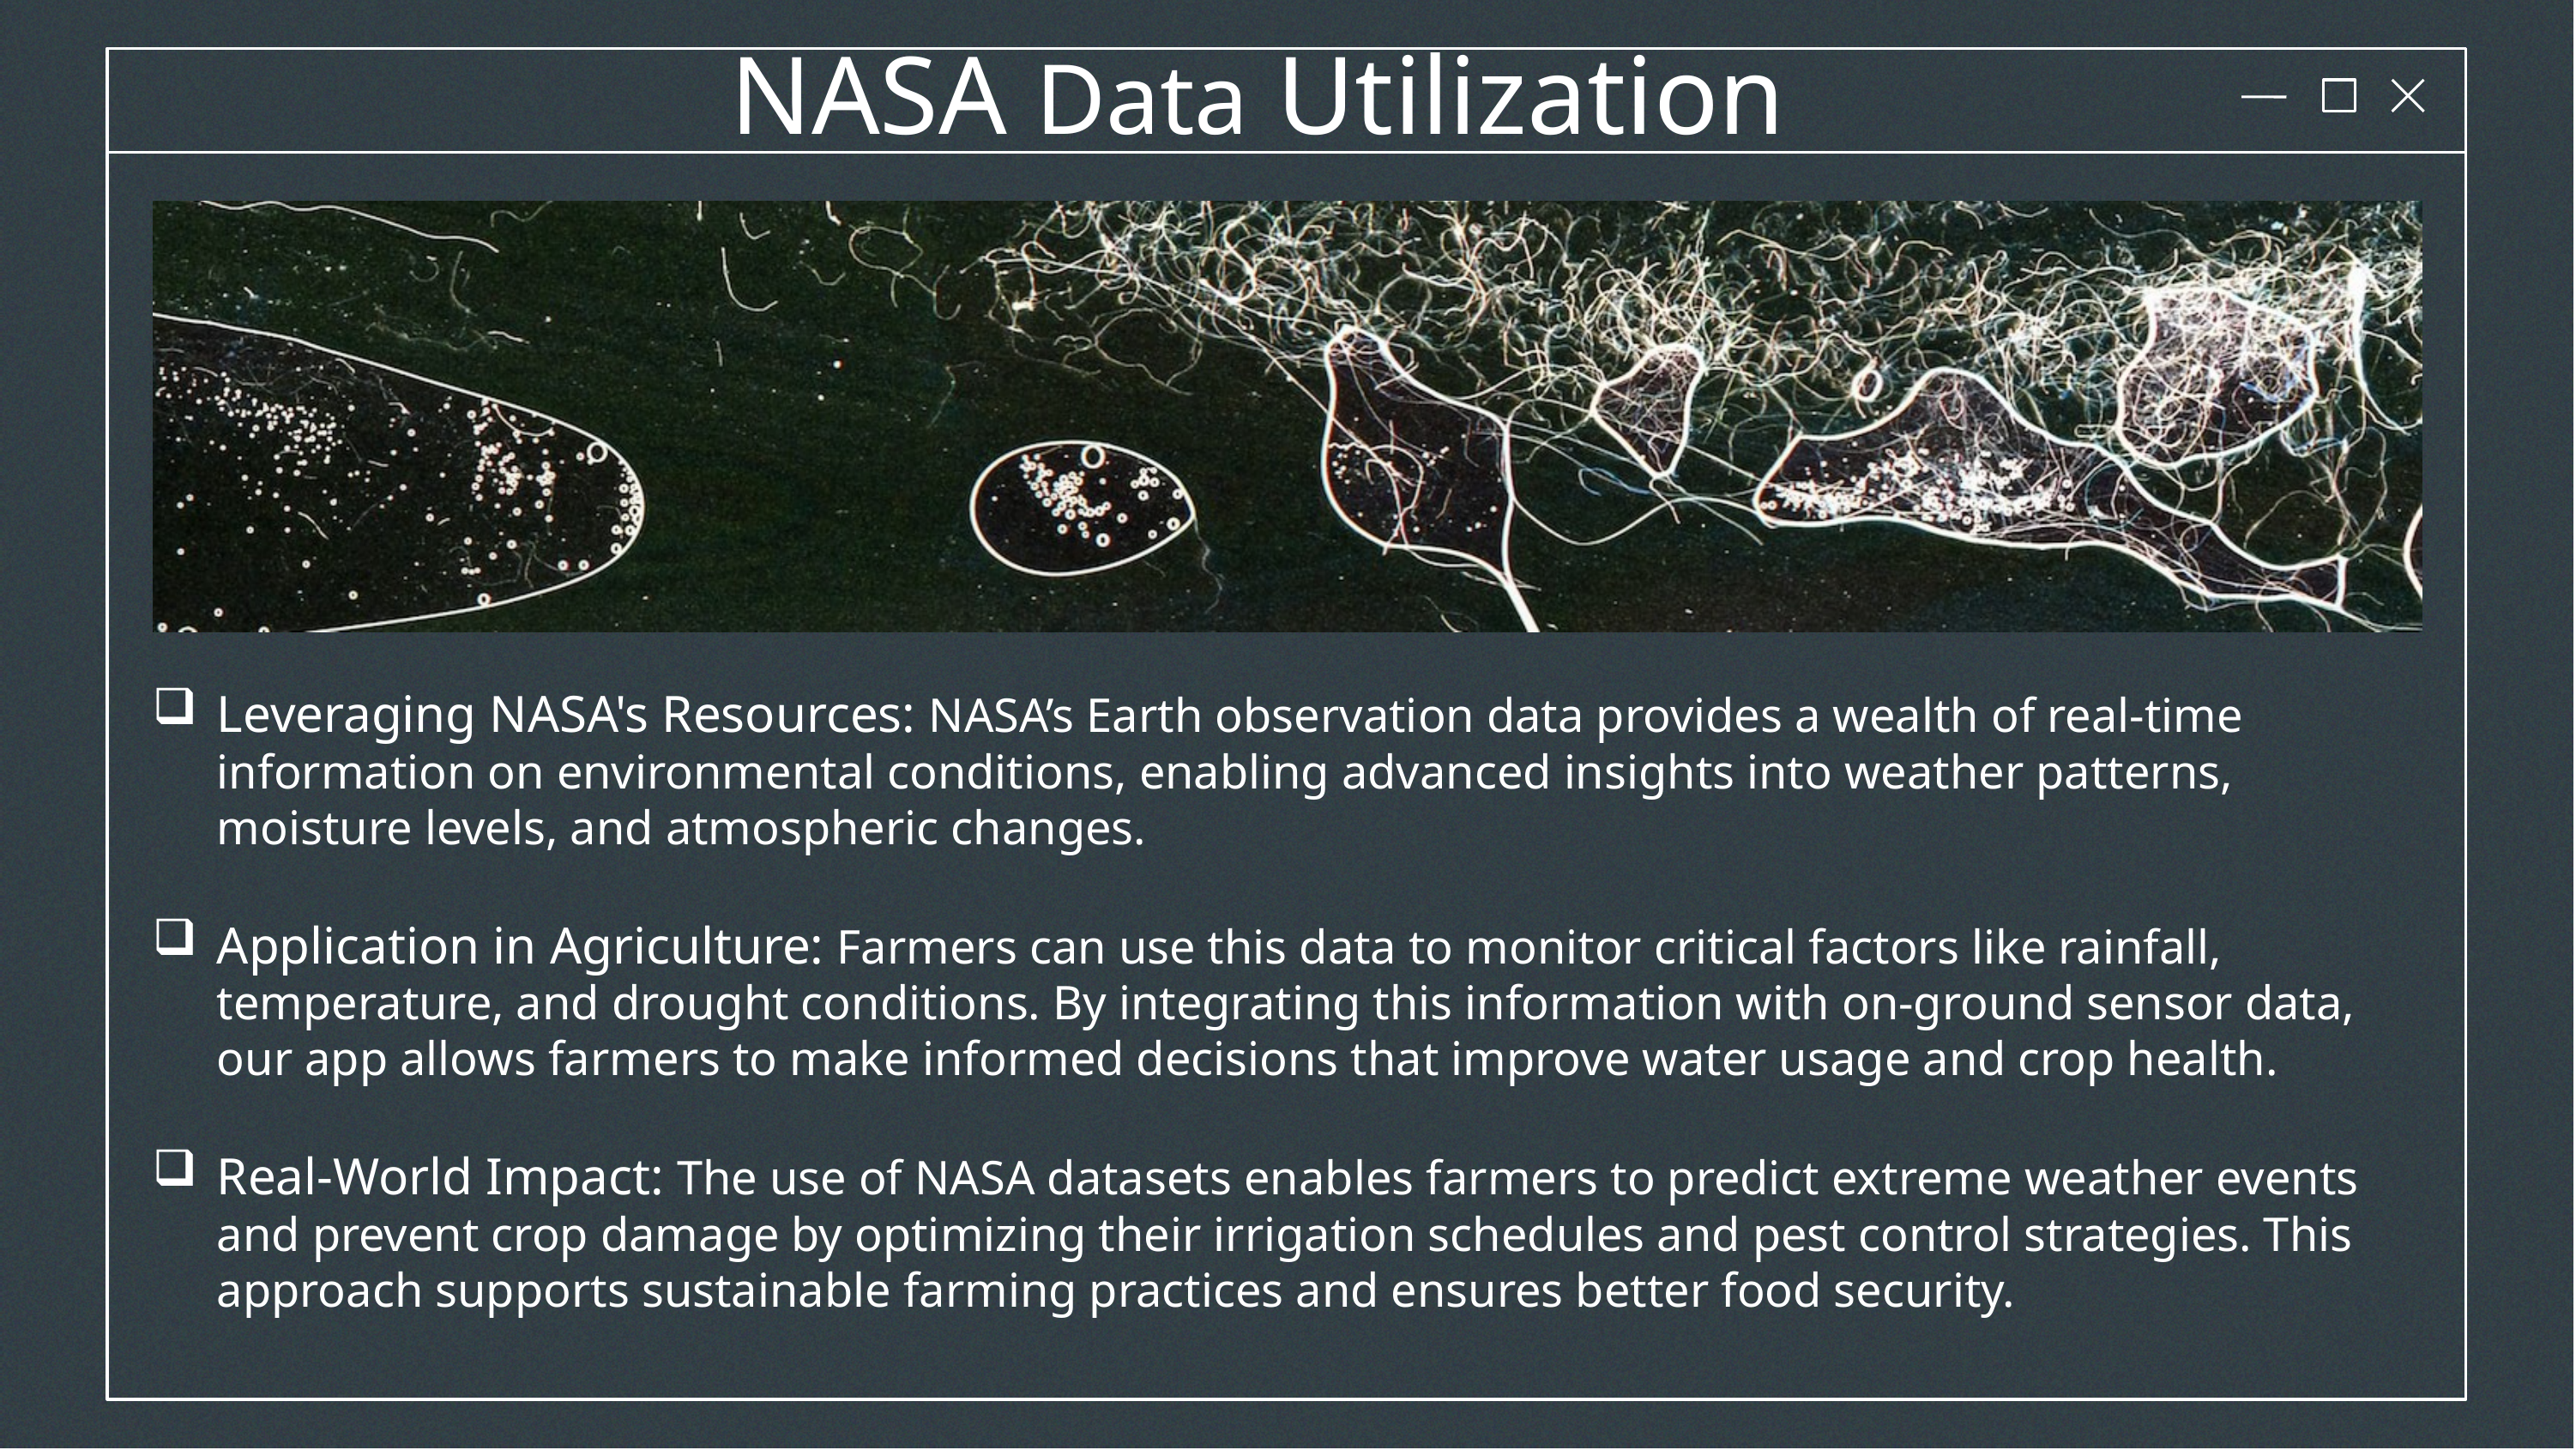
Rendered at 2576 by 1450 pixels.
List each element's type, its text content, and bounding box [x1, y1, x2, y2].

picture [0, 0, 2573, 1448]
title NASA Data Utilization [730, 25, 2212, 201]
text_box Leveraging NASA's Resources: NASA’s Earth observation data provides a wealth of real-time information on environmental conditions, enabling advanced insights into weather patterns, moisture levels, and atmospheric changes. Application in Agriculture: Farmers can use this data to monitor critical factors like rainfall, temperature, and drought conditions. By integrating this information with on-ground sensor data, our app allows farmers to make informed decisions that improve water usage and crop health. Real-World Impact: The use of NASA datasets enables farmers to predict extreme weather events and prevent crop damage by optimizing their irrigation schedules and pest control strategies. This approach supports sustainable farming practices and ensures better food security. [137, 676, 2405, 1323]
